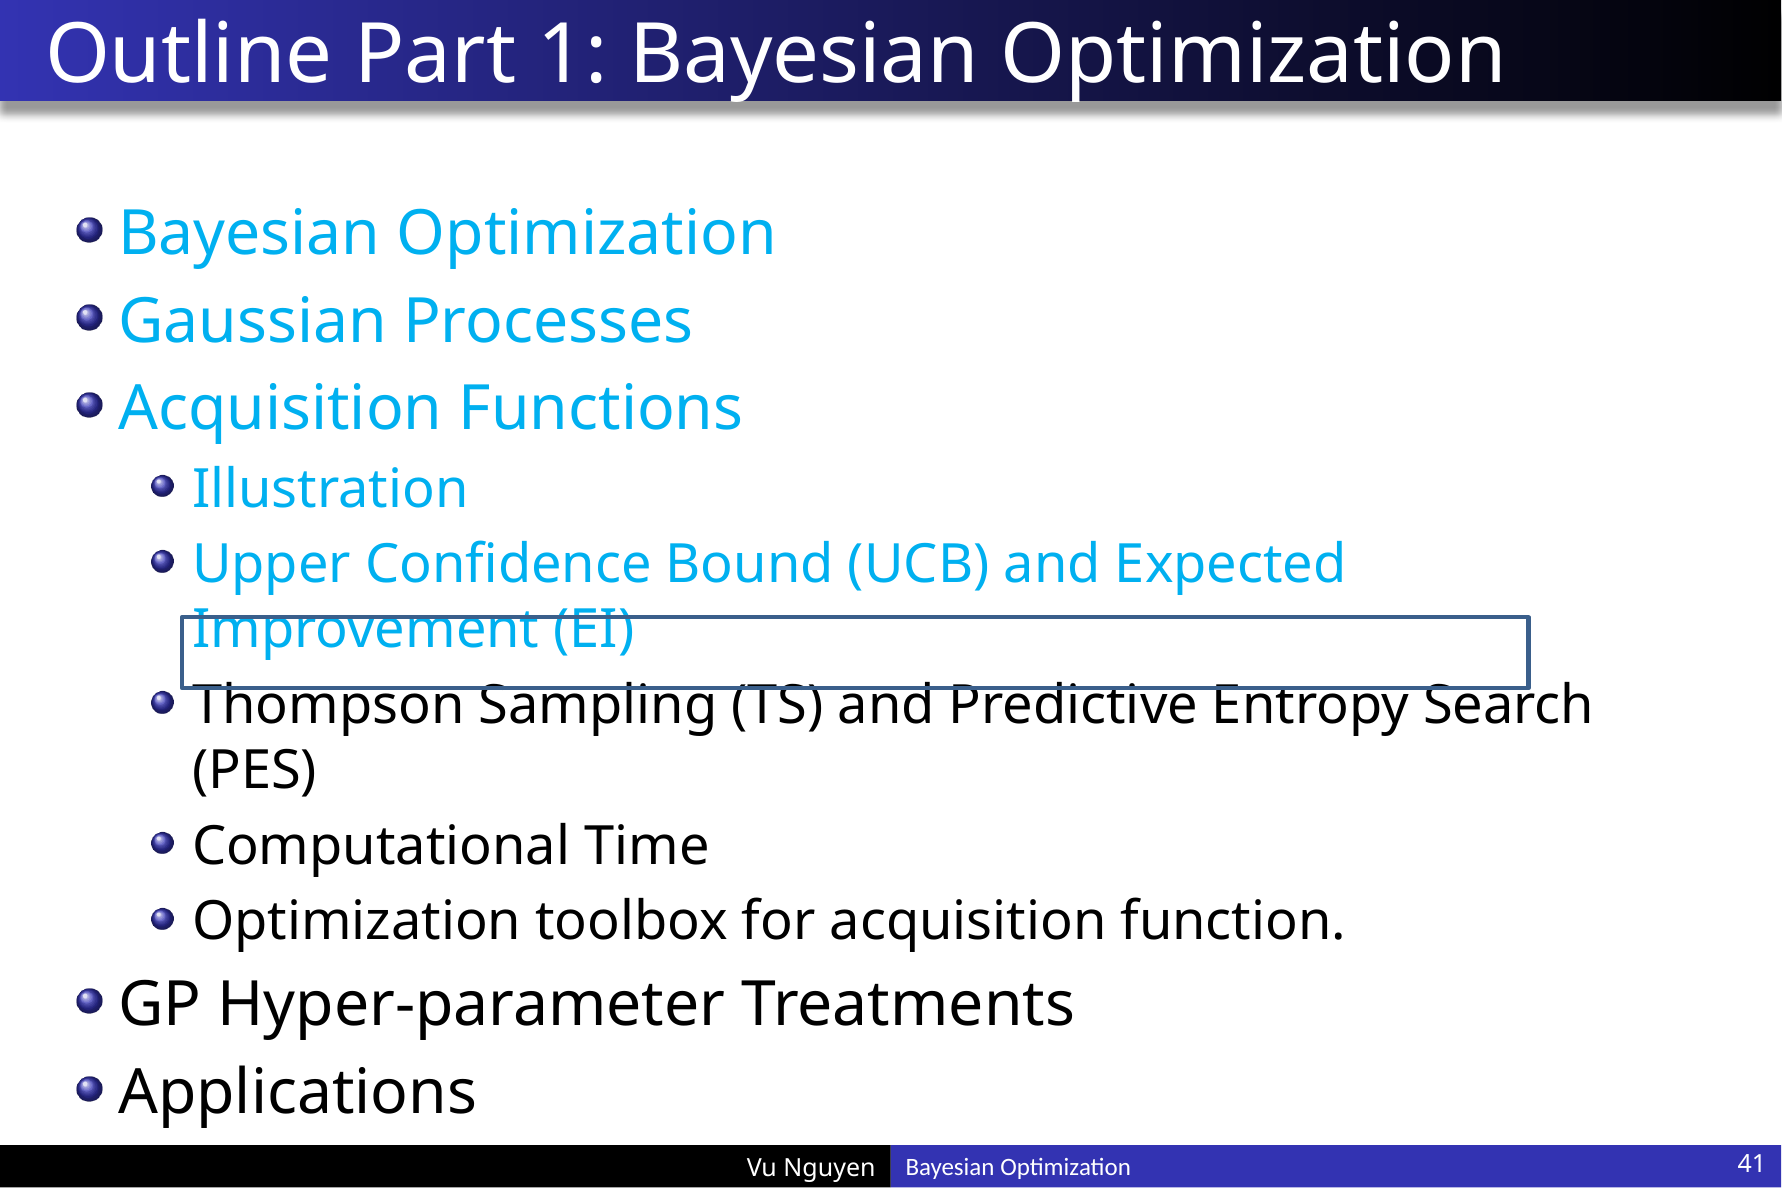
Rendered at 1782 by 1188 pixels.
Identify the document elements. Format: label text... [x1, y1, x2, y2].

picture [74, 1074, 105, 1103]
picture [149, 830, 176, 855]
picture [149, 548, 176, 574]
slide_number 41 [1573, 1142, 1782, 1188]
list Bayesian Optimization Gaussian Processes Acquisition Functions Illustration Upper Confidence Bound (UCB) and Expected Improvement (EI) Thompson Sampling (TS) and Predictive Entropy Search (PES) Computational Time Optimization toolbox for acquisition function. GP Hyper-parameter Treatments Applications [59, 184, 1693, 1061]
picture [74, 302, 105, 332]
picture [74, 986, 105, 1015]
text_box [180, 615, 1531, 690]
picture [149, 689, 176, 715]
picture [149, 906, 176, 931]
footer Bayesian Optimization [890, 1143, 1573, 1187]
picture [74, 390, 105, 419]
picture [74, 215, 105, 244]
title Outline Part 1: Bayesian Optimization [0, 0, 1737, 98]
picture [149, 473, 176, 498]
